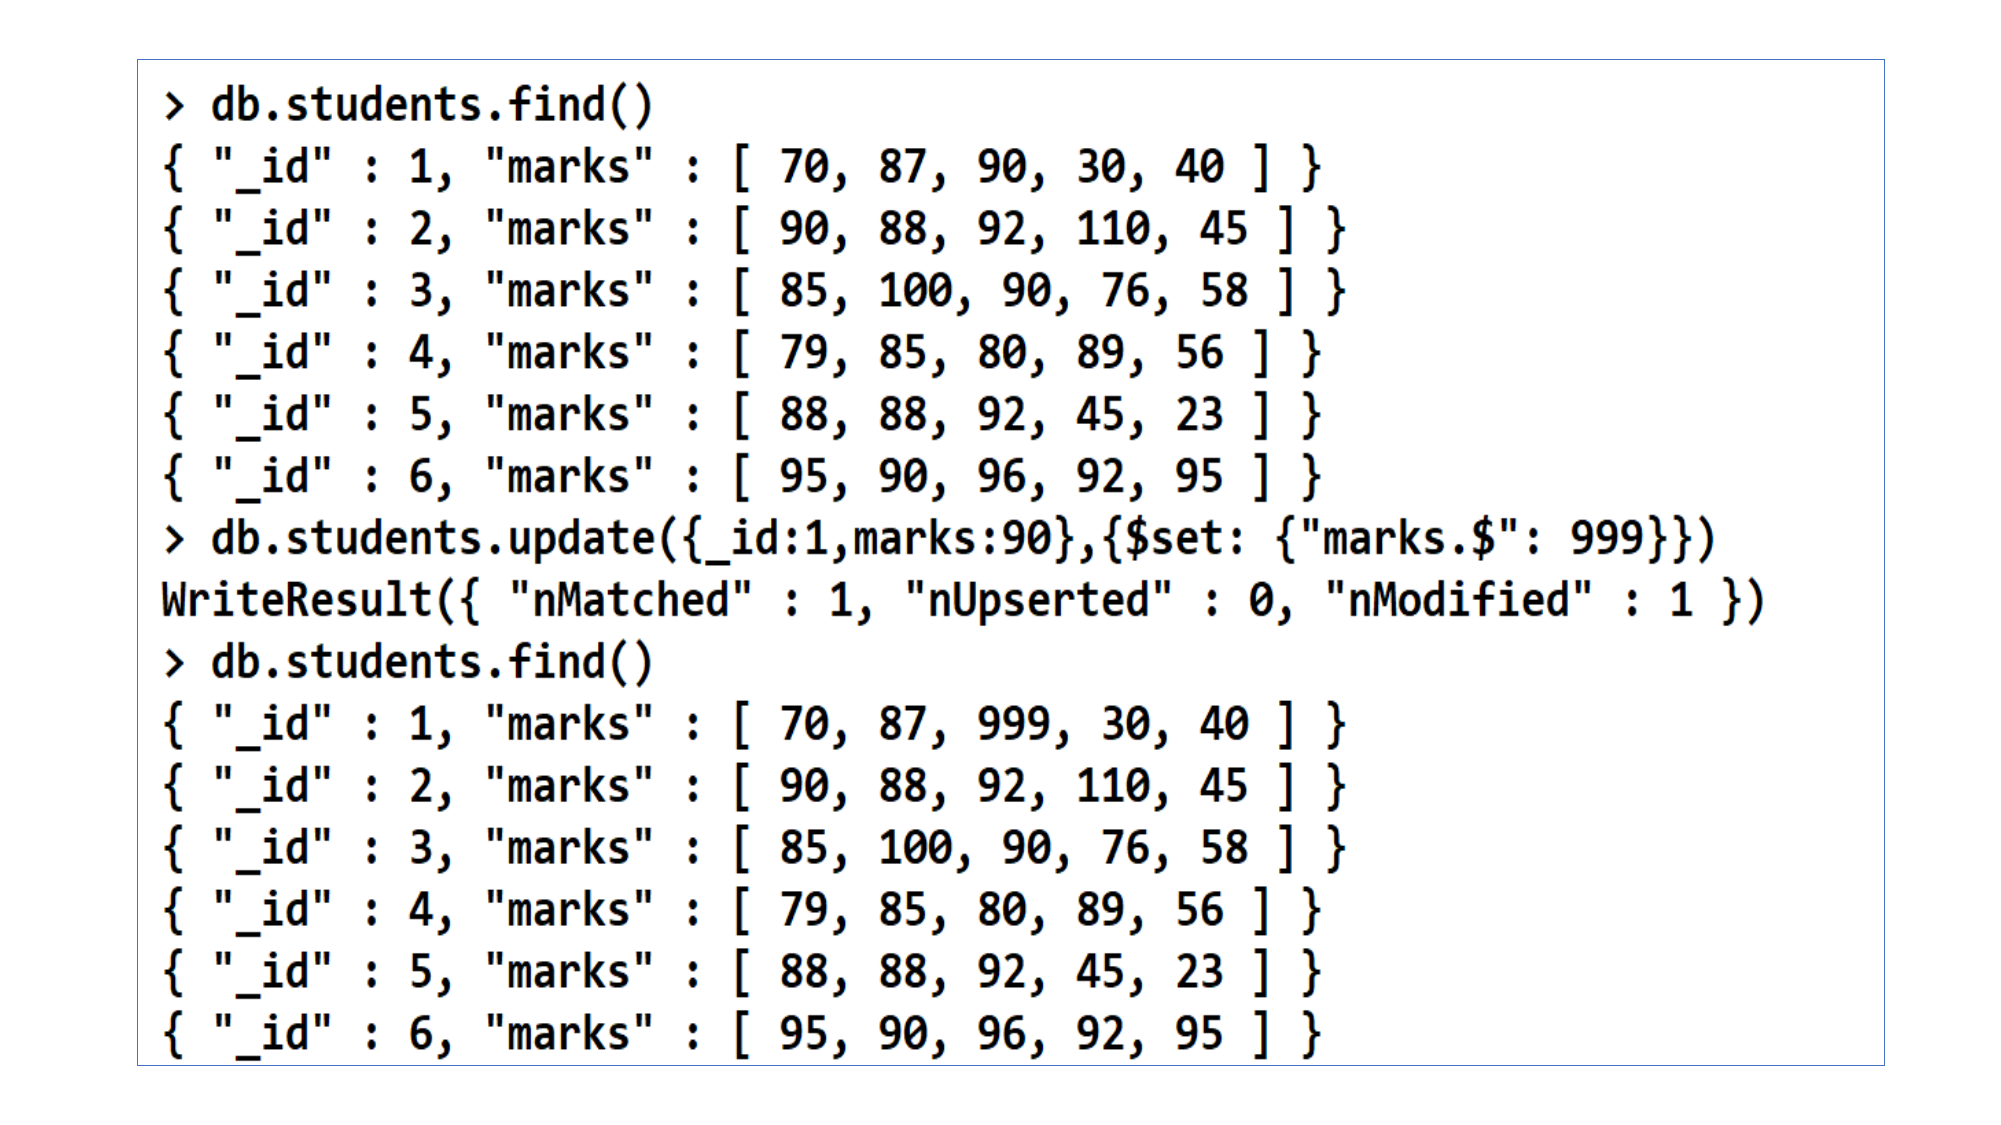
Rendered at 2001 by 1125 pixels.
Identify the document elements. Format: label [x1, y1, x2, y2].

picture [137, 59, 1885, 1066]
